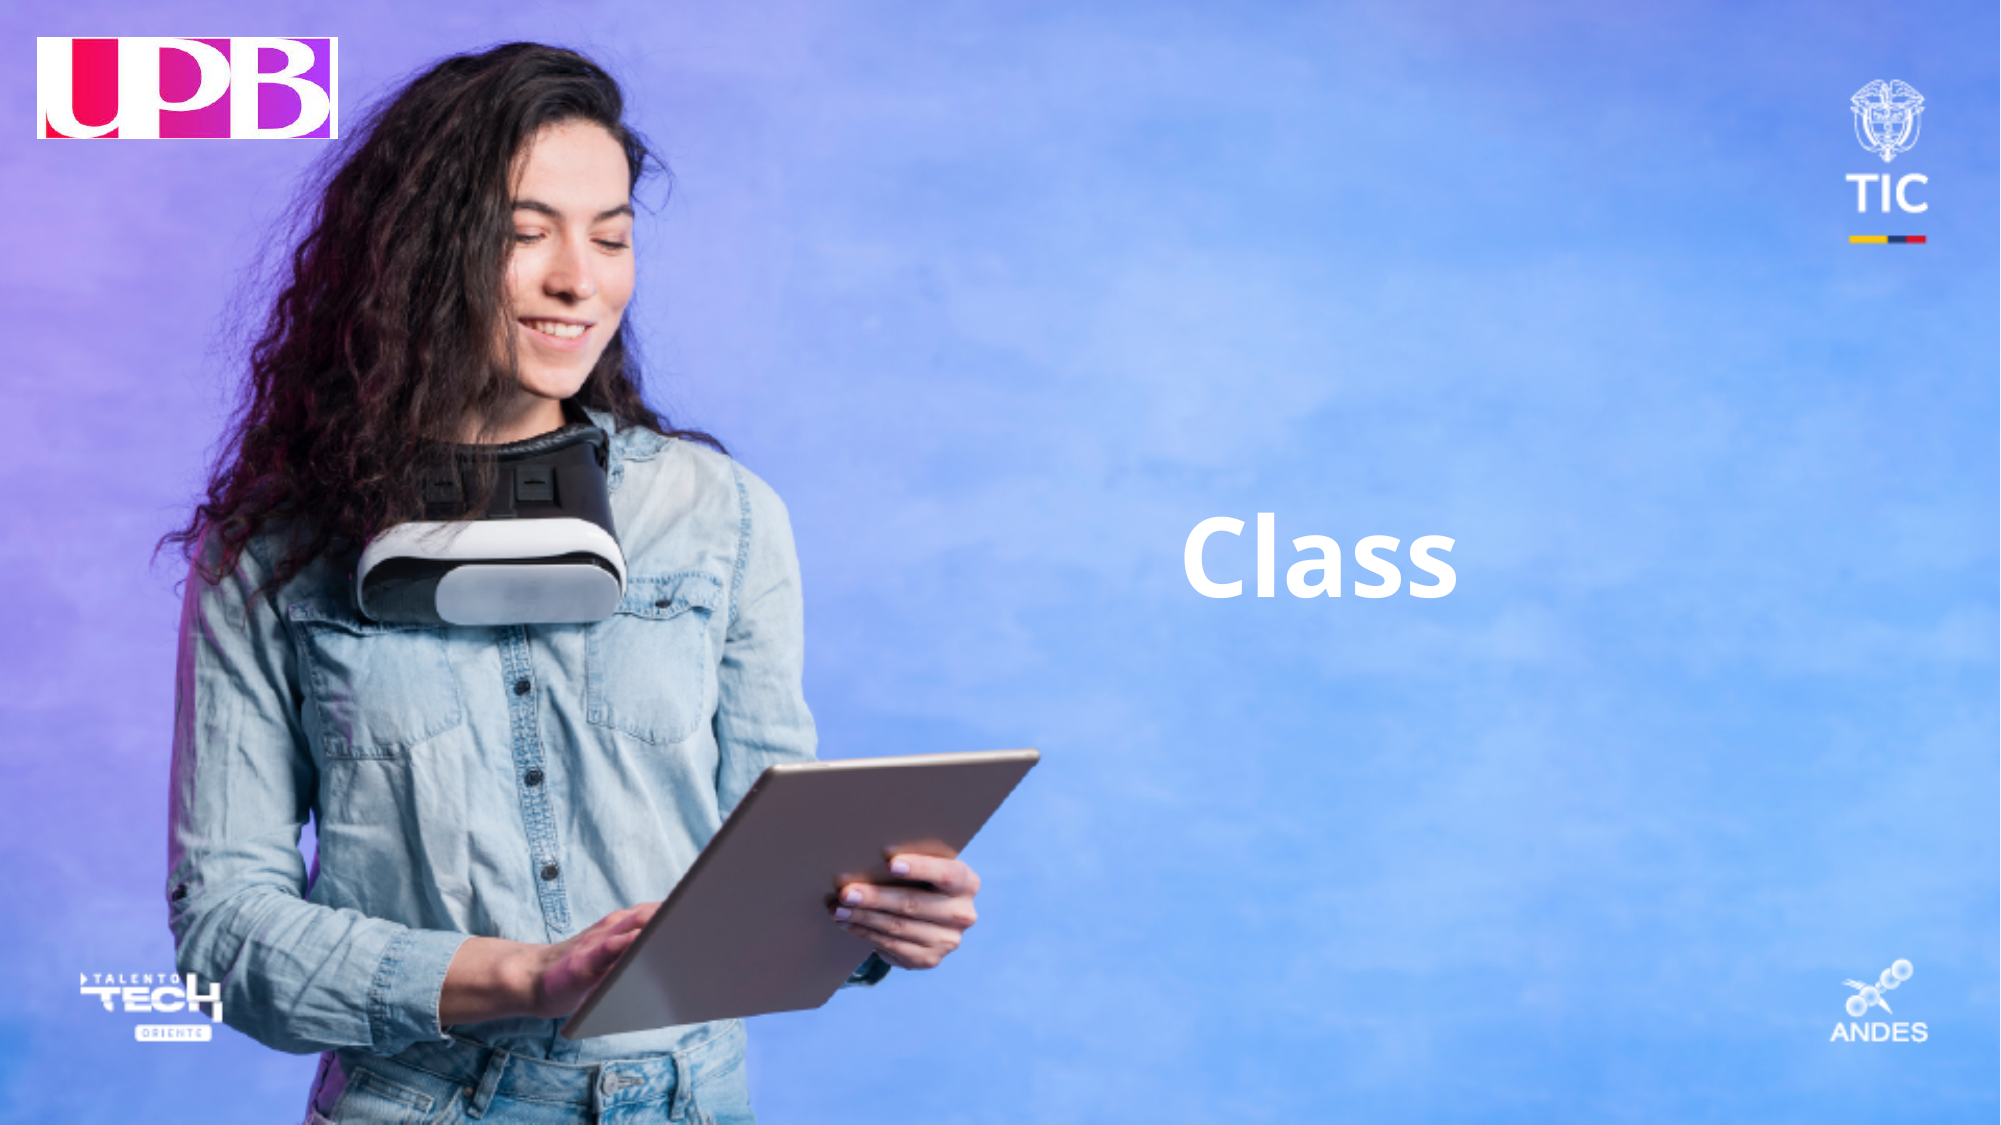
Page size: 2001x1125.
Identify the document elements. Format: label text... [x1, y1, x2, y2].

text_box Class [639, 481, 2000, 642]
picture [0, 0, 2001, 1125]
